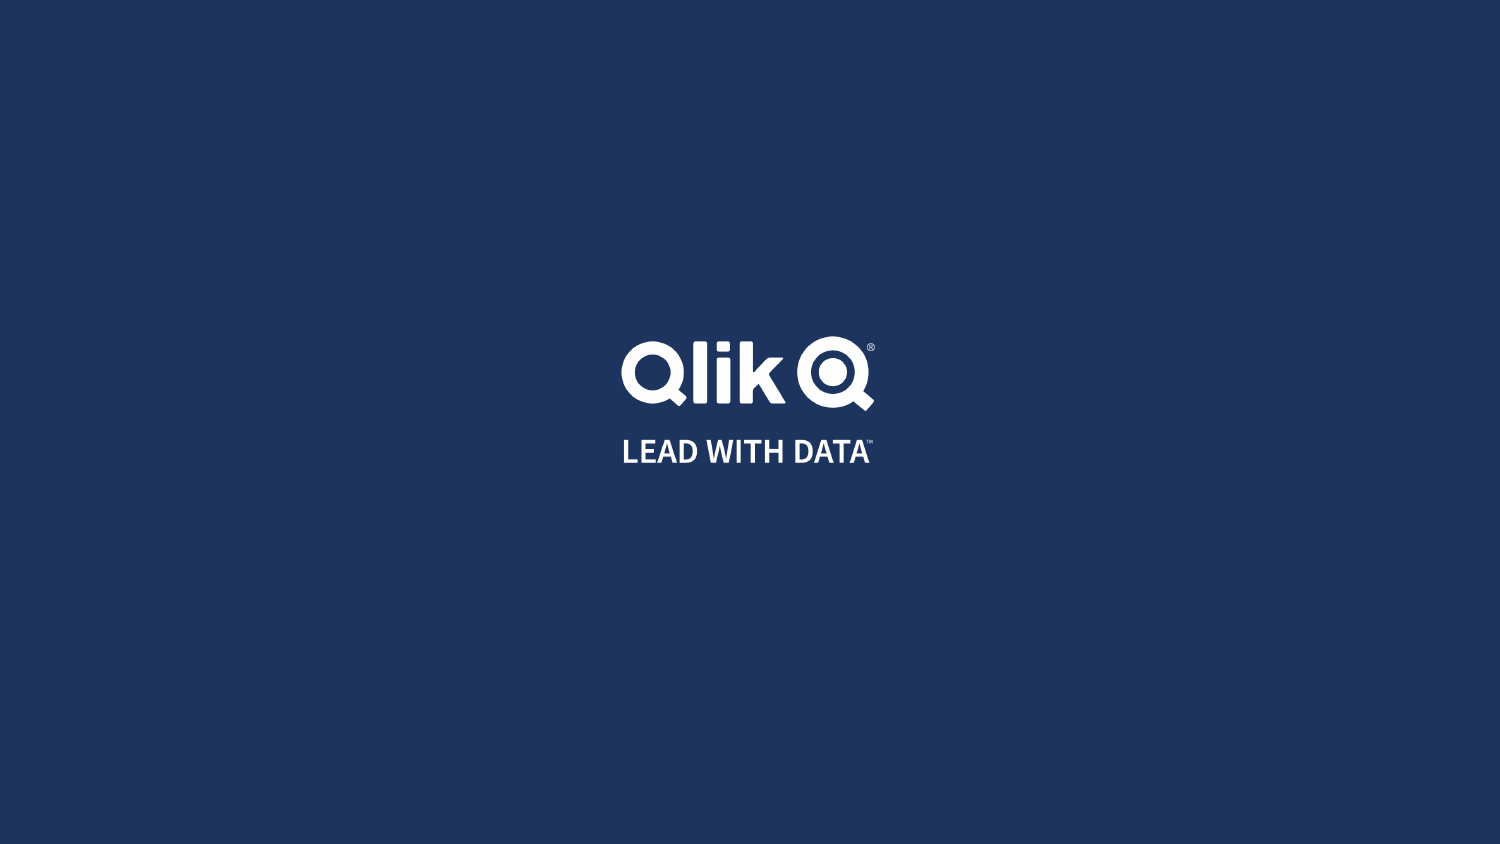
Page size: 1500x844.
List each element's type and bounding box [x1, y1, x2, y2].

picture [621, 336, 875, 463]
